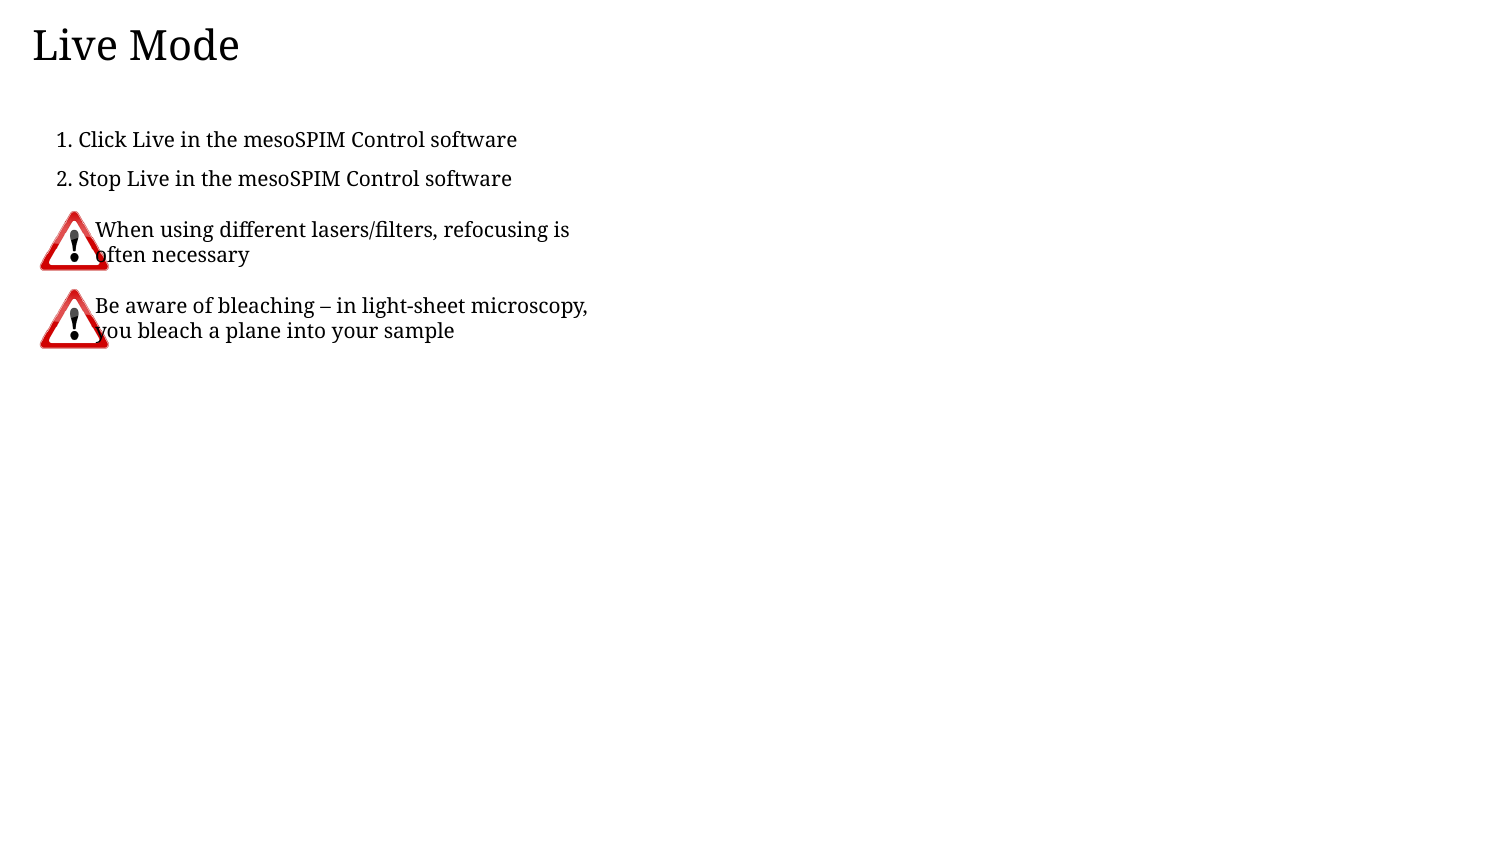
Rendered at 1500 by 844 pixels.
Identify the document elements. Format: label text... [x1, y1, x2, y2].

text_box Live Mode [17, 0, 1500, 114]
text_box 1. Click Live in the mesoSPIM Control software [41, 118, 561, 157]
picture [38, 208, 110, 274]
text_box 2. Stop Live in the mesoSPIM Control software [41, 157, 561, 198]
text_box Be aware of bleaching – in light-sheet microscopy, you bleach a plane into your sample [108, 285, 609, 350]
text_box When using different lasers/filters, refocusing is often necessary [112, 209, 590, 274]
picture [38, 287, 110, 352]
